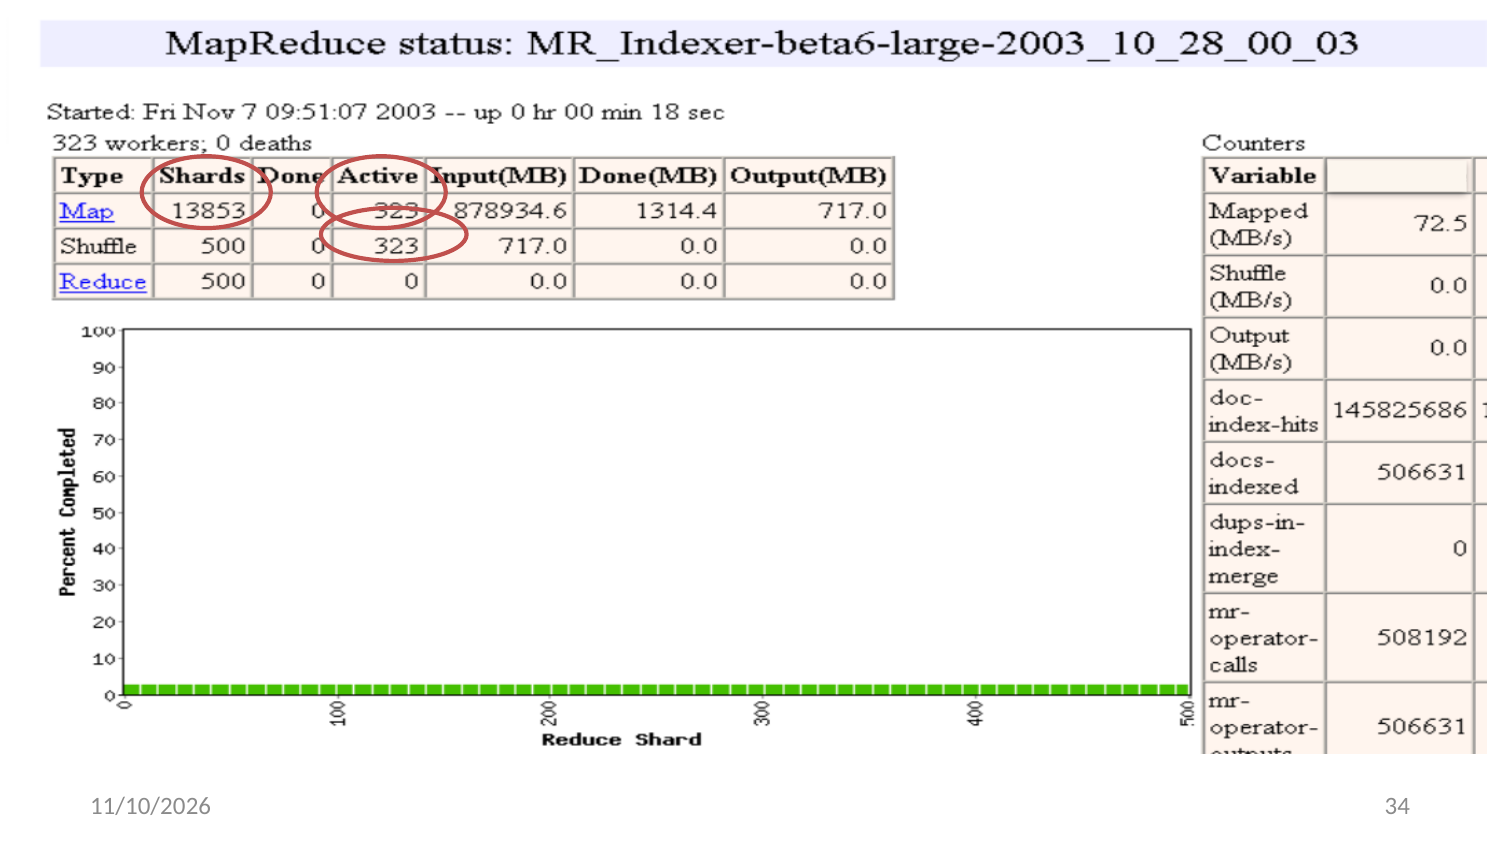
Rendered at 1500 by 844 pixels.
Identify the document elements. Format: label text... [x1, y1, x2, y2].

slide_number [75, 782, 425, 827]
picture [6, 0, 1487, 754]
slide_number 34 [1074, 782, 1425, 827]
